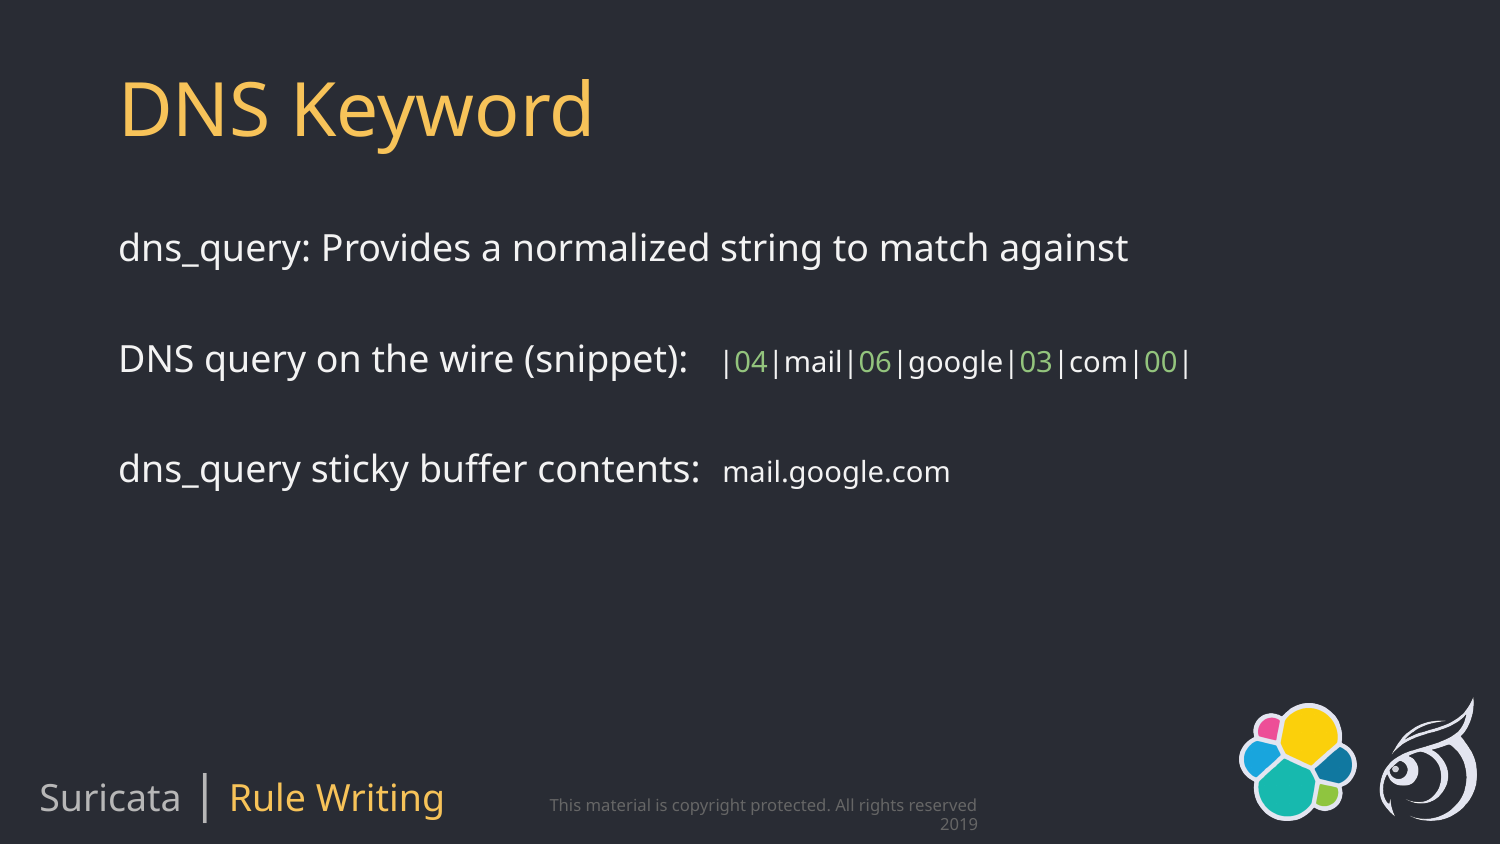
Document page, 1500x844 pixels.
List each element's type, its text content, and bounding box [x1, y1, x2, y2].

title DNS Keyword [103, 50, 1397, 174]
list dns_query: Provides a normalized string to match against DNS query on the wire (snippet): |04|mail|06|google|03|com|00| dns_query sticky buffer contents: mail.google.com [103, 180, 1397, 620]
picture [1239, 697, 1477, 821]
